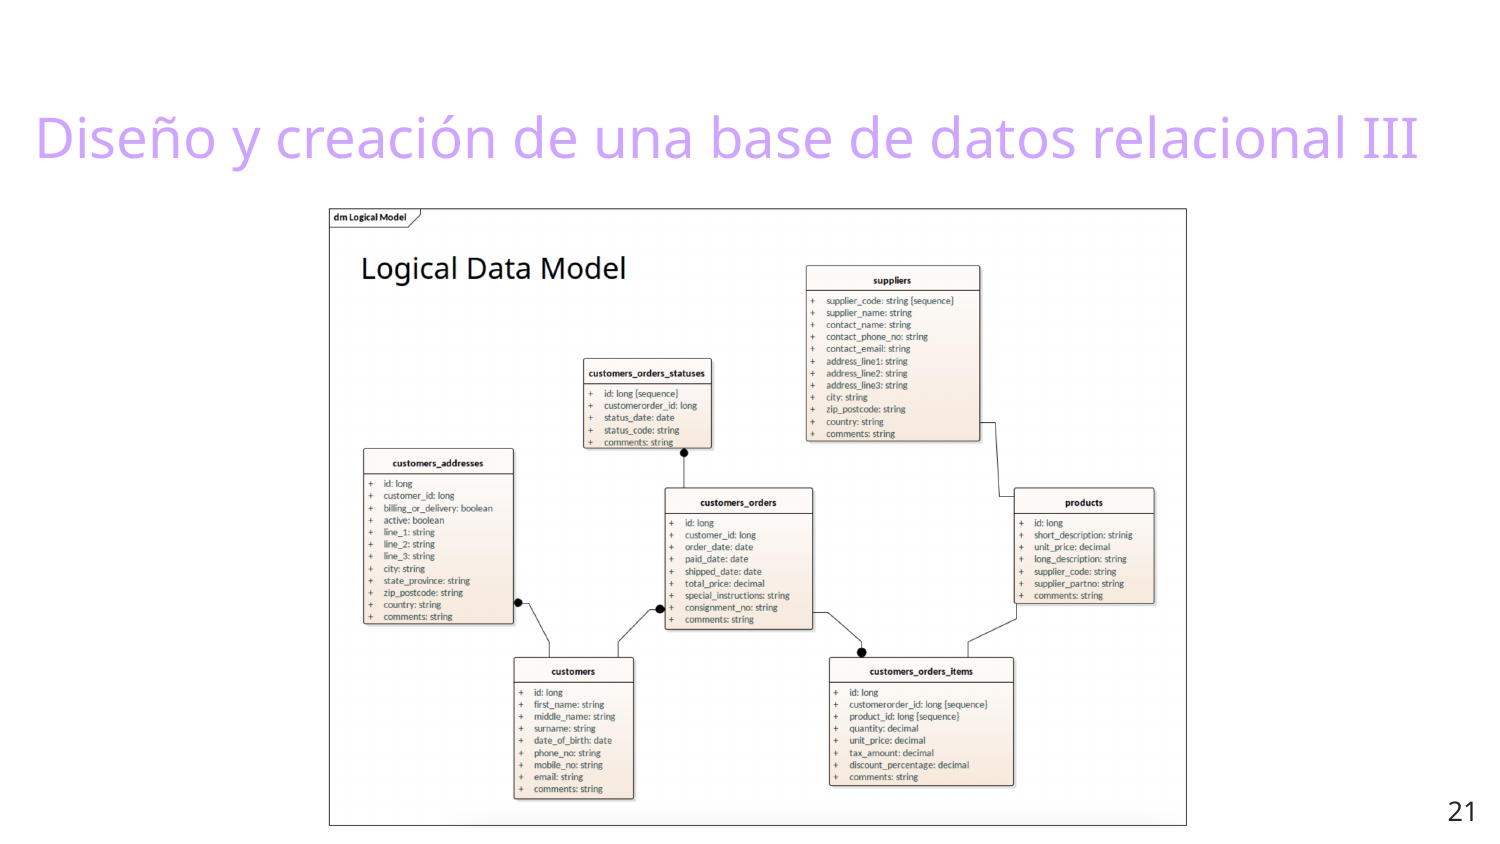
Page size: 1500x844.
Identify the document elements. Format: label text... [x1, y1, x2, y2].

title Diseño y creación de una base de datos relacional III [19, 87, 1494, 174]
slide_number ‹#› [1403, 779, 1494, 844]
picture [326, 207, 1191, 828]
